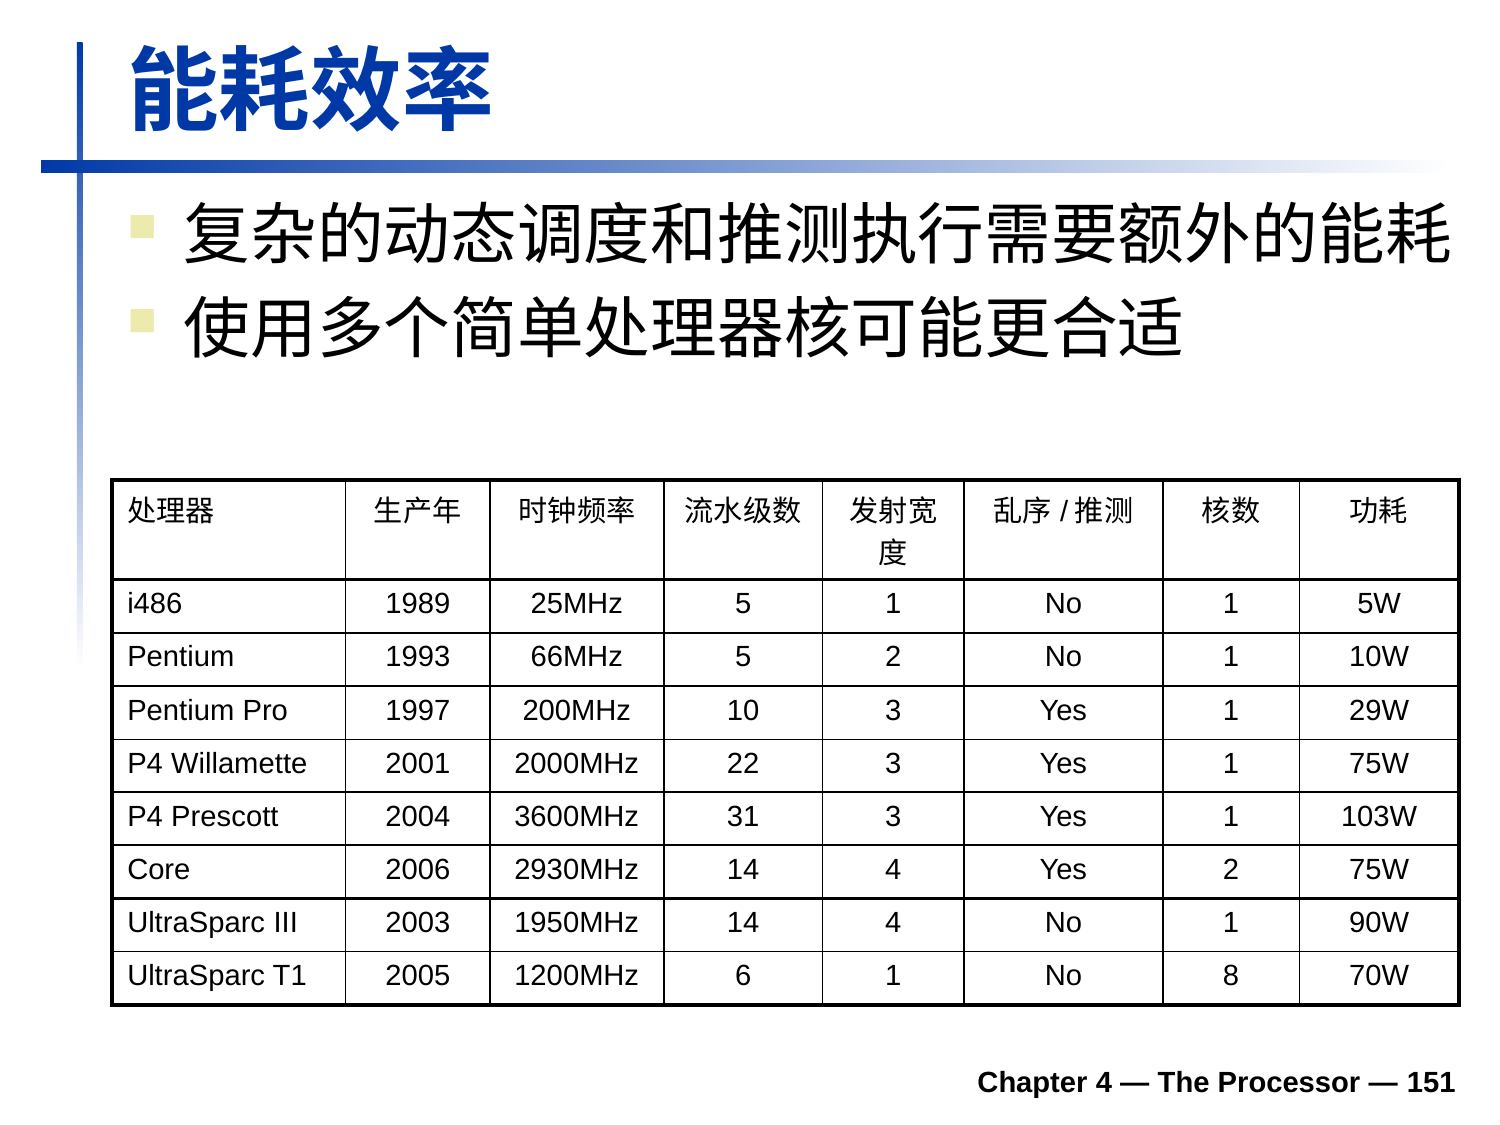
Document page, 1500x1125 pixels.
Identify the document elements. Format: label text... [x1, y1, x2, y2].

table_cell 2930MHz [491, 846, 663, 897]
table_cell 103W [1300, 793, 1457, 844]
table_cell 66MHz [491, 634, 663, 685]
table_cell P4 Prescott [114, 793, 345, 844]
table_cell 1997 [346, 687, 489, 739]
table_cell Yes [965, 793, 1162, 844]
table_cell 10 [665, 687, 822, 739]
table_cell 1950MHz [491, 900, 663, 951]
table_cell No [965, 581, 1162, 632]
table_cell 2 [1164, 846, 1299, 897]
table_header 发射宽度 [823, 482, 963, 578]
list 复杂的动态调度和推测执行需要额外的能耗 使用多个简单处理器核可能更合适 [112, 184, 1469, 468]
footer Chapter 4 — The Processor — 151 [277, 1046, 1471, 1106]
table_cell 2003 [346, 900, 489, 951]
table_cell 3 [823, 740, 963, 791]
table_cell 1989 [346, 581, 489, 632]
table_cell 2005 [346, 952, 489, 1003]
table_cell 1 [1164, 634, 1299, 685]
table_header 核数 [1164, 482, 1299, 578]
table_cell 5 [665, 581, 822, 632]
table_cell 3 [823, 793, 963, 844]
table_cell Pentium [114, 634, 345, 685]
table_cell 75W [1300, 846, 1457, 897]
table_cell 2006 [346, 846, 489, 897]
table_cell Pentium Pro [114, 687, 345, 739]
table_cell 3 [823, 687, 963, 739]
table_cell UltraSparc III [114, 900, 345, 951]
table_cell 200MHz [491, 687, 663, 739]
table_cell Yes [965, 846, 1162, 897]
table_cell 1200MHz [491, 952, 663, 1003]
table_cell 2001 [346, 740, 489, 791]
table_cell 14 [665, 846, 822, 897]
table_cell 1 [1164, 687, 1299, 739]
table_cell 14 [665, 900, 822, 951]
table_cell UltraSparc T1 [114, 952, 345, 1003]
table_cell No [965, 900, 1162, 951]
table_cell 10W [1300, 634, 1457, 685]
table_cell 5W [1300, 581, 1457, 632]
table_cell 1 [1164, 900, 1299, 951]
table_cell Yes [965, 687, 1162, 739]
table_header 时钟频率 [491, 482, 663, 578]
table_cell Core [114, 846, 345, 897]
table_cell 2004 [346, 793, 489, 844]
table_cell i486 [114, 581, 345, 632]
table_cell 1 [1164, 740, 1299, 791]
table_cell 90W [1300, 900, 1457, 951]
table_header 流水级数 [665, 482, 822, 578]
table_cell 1993 [346, 634, 489, 685]
table_cell Yes [965, 740, 1162, 791]
table_cell 70W [1300, 952, 1457, 1003]
table_cell 1 [823, 581, 963, 632]
table_cell 1 [823, 952, 963, 1003]
table_cell 25MHz [491, 581, 663, 632]
table_cell 2000MHz [491, 740, 663, 791]
table_cell 8 [1164, 952, 1299, 1003]
table_header 乱序/推测 [965, 482, 1162, 578]
table_header 生产年 [346, 482, 489, 578]
table_cell 2 [823, 634, 963, 685]
table_cell 1 [1164, 793, 1299, 844]
table_cell 4 [823, 846, 963, 897]
table_header 处理器 [114, 482, 345, 578]
title 能耗效率 [112, 23, 1468, 149]
table_cell 4 [823, 900, 963, 951]
table_cell P4 Willamette [114, 740, 345, 791]
table_cell No [965, 952, 1162, 1003]
table_header 功耗 [1300, 482, 1457, 578]
table_cell No [965, 634, 1162, 685]
table_cell 29W [1300, 687, 1457, 739]
table_cell 22 [665, 740, 822, 791]
table_cell 75W [1300, 740, 1457, 791]
table_cell 6 [665, 952, 822, 1003]
table_cell 1 [1164, 581, 1299, 632]
table_cell 31 [665, 793, 822, 844]
table_cell 3600MHz [491, 793, 663, 844]
table_cell 5 [665, 634, 822, 685]
